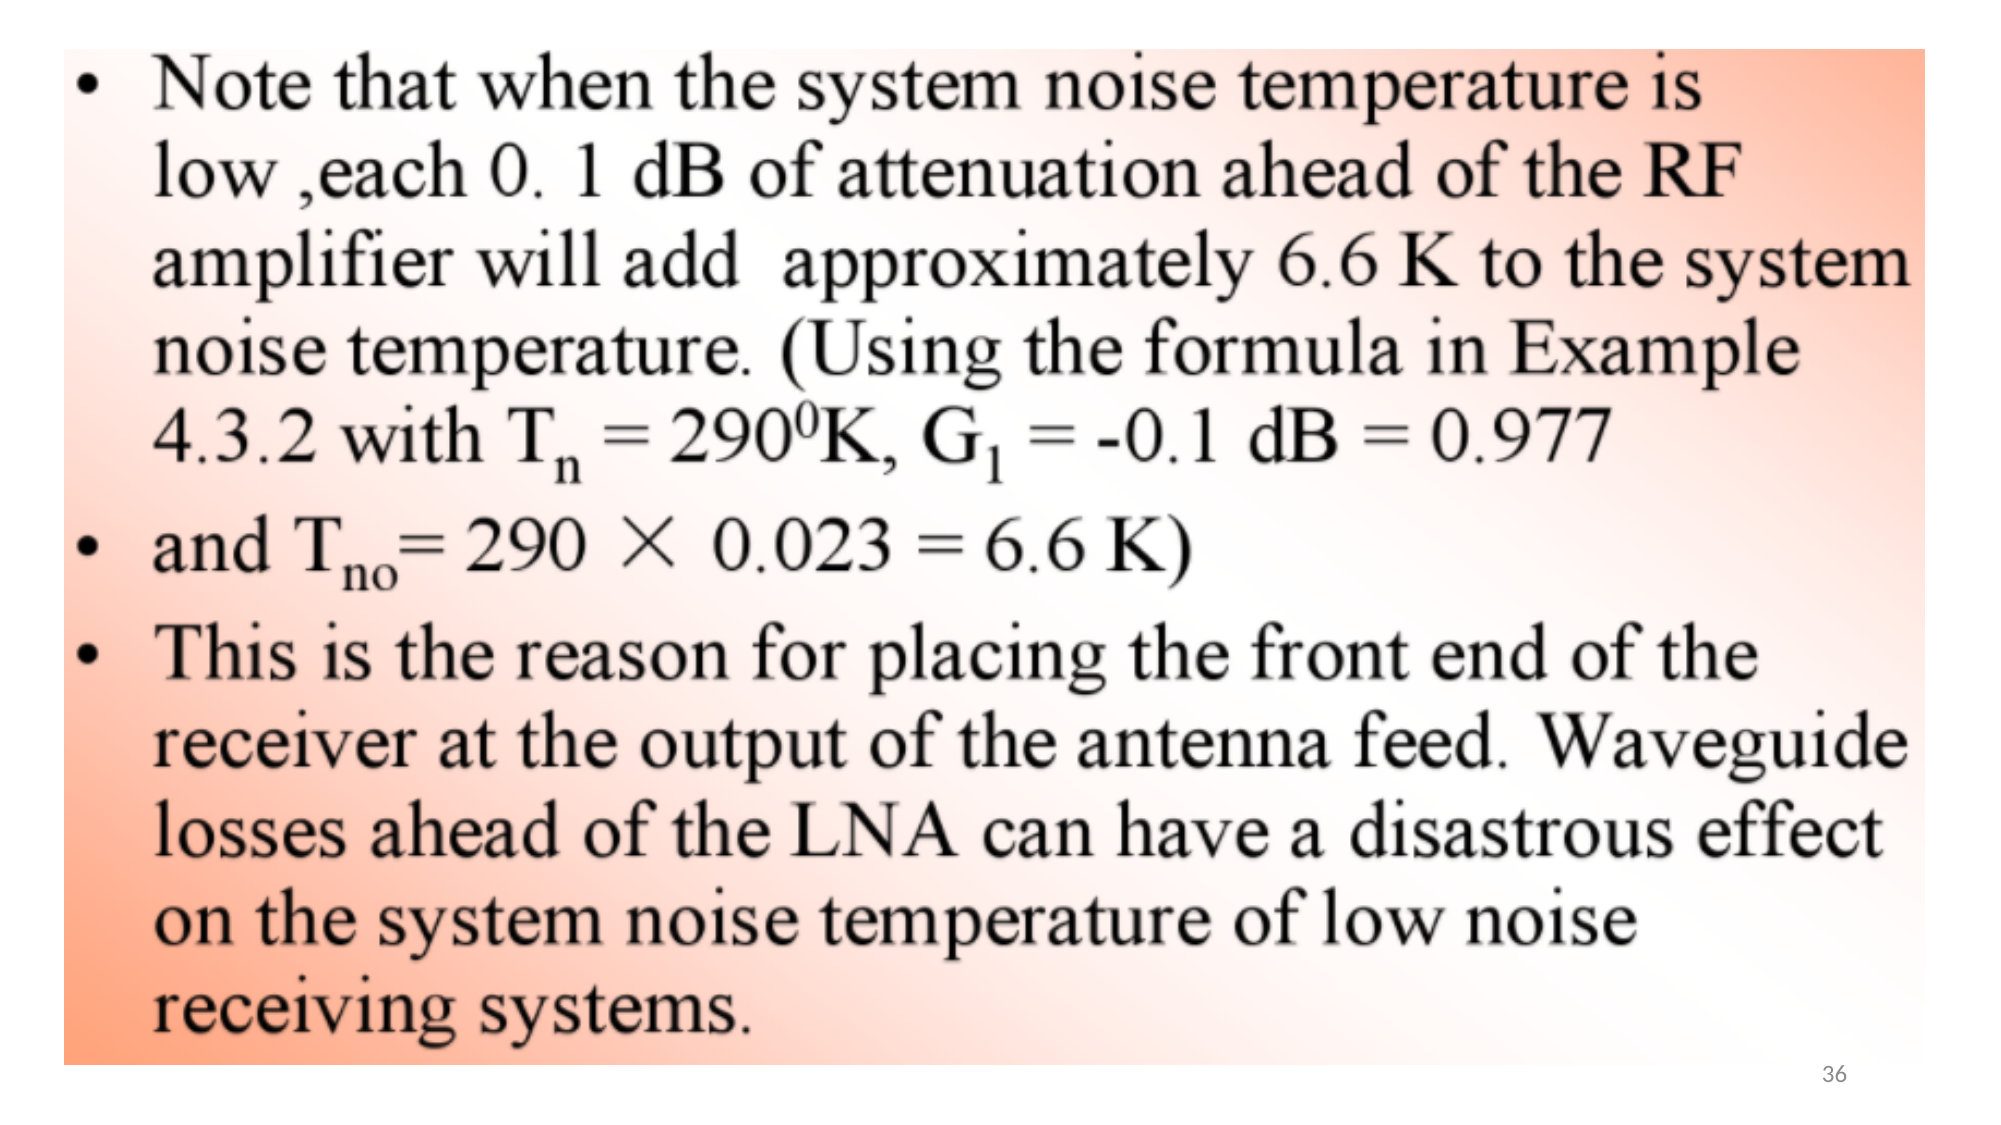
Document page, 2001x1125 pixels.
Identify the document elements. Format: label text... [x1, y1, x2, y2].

slide_number 36 [1412, 1065, 1863, 1103]
picture [64, 49, 1925, 1065]
